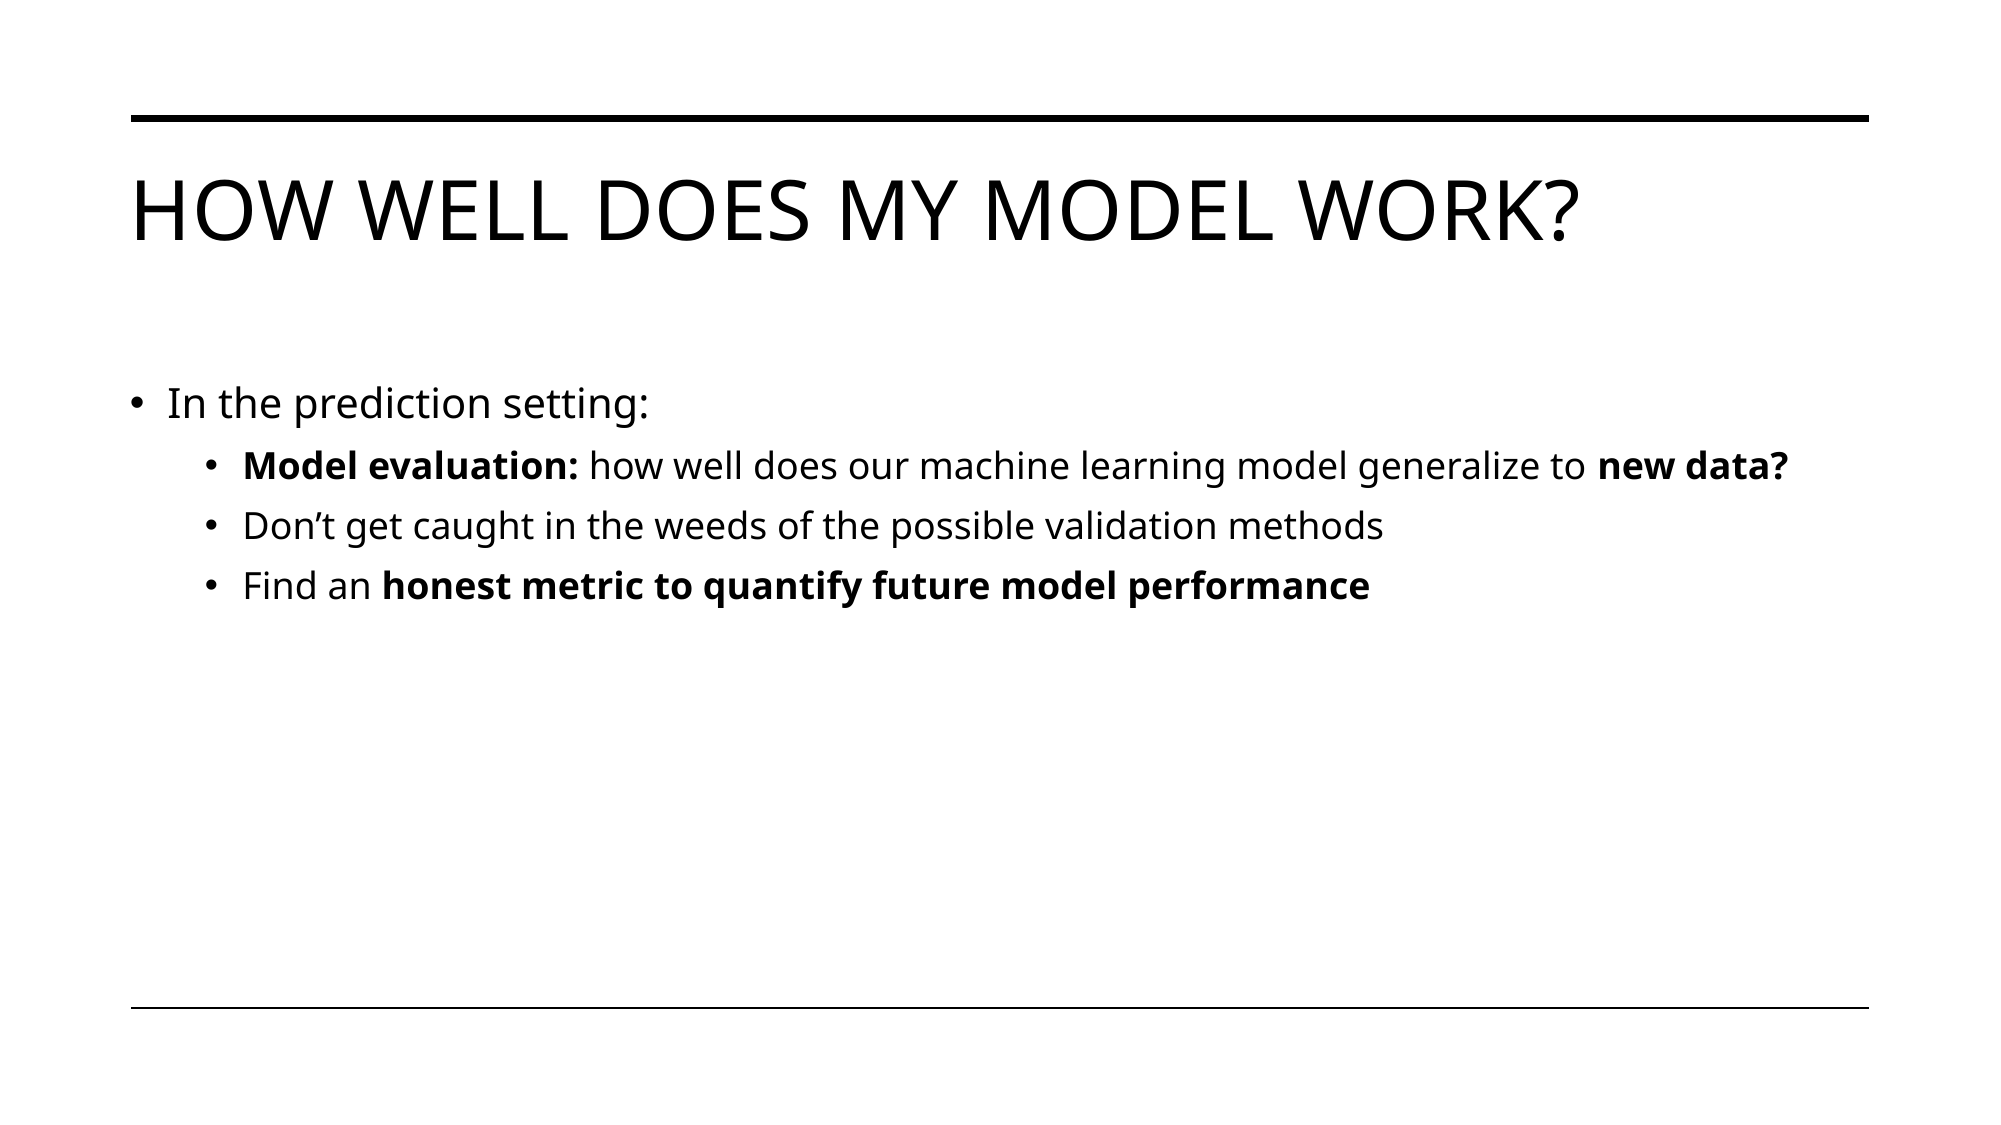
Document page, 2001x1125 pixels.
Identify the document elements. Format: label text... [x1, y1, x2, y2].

list In the prediction setting: Model evaluation: how well does our machine learning model generalize to new data? Don’t get caught in the weeds of the possible validation methods Find an honest metric to quantify future model performance [114, 364, 1869, 978]
title How well does my model work? [114, 149, 1869, 364]
